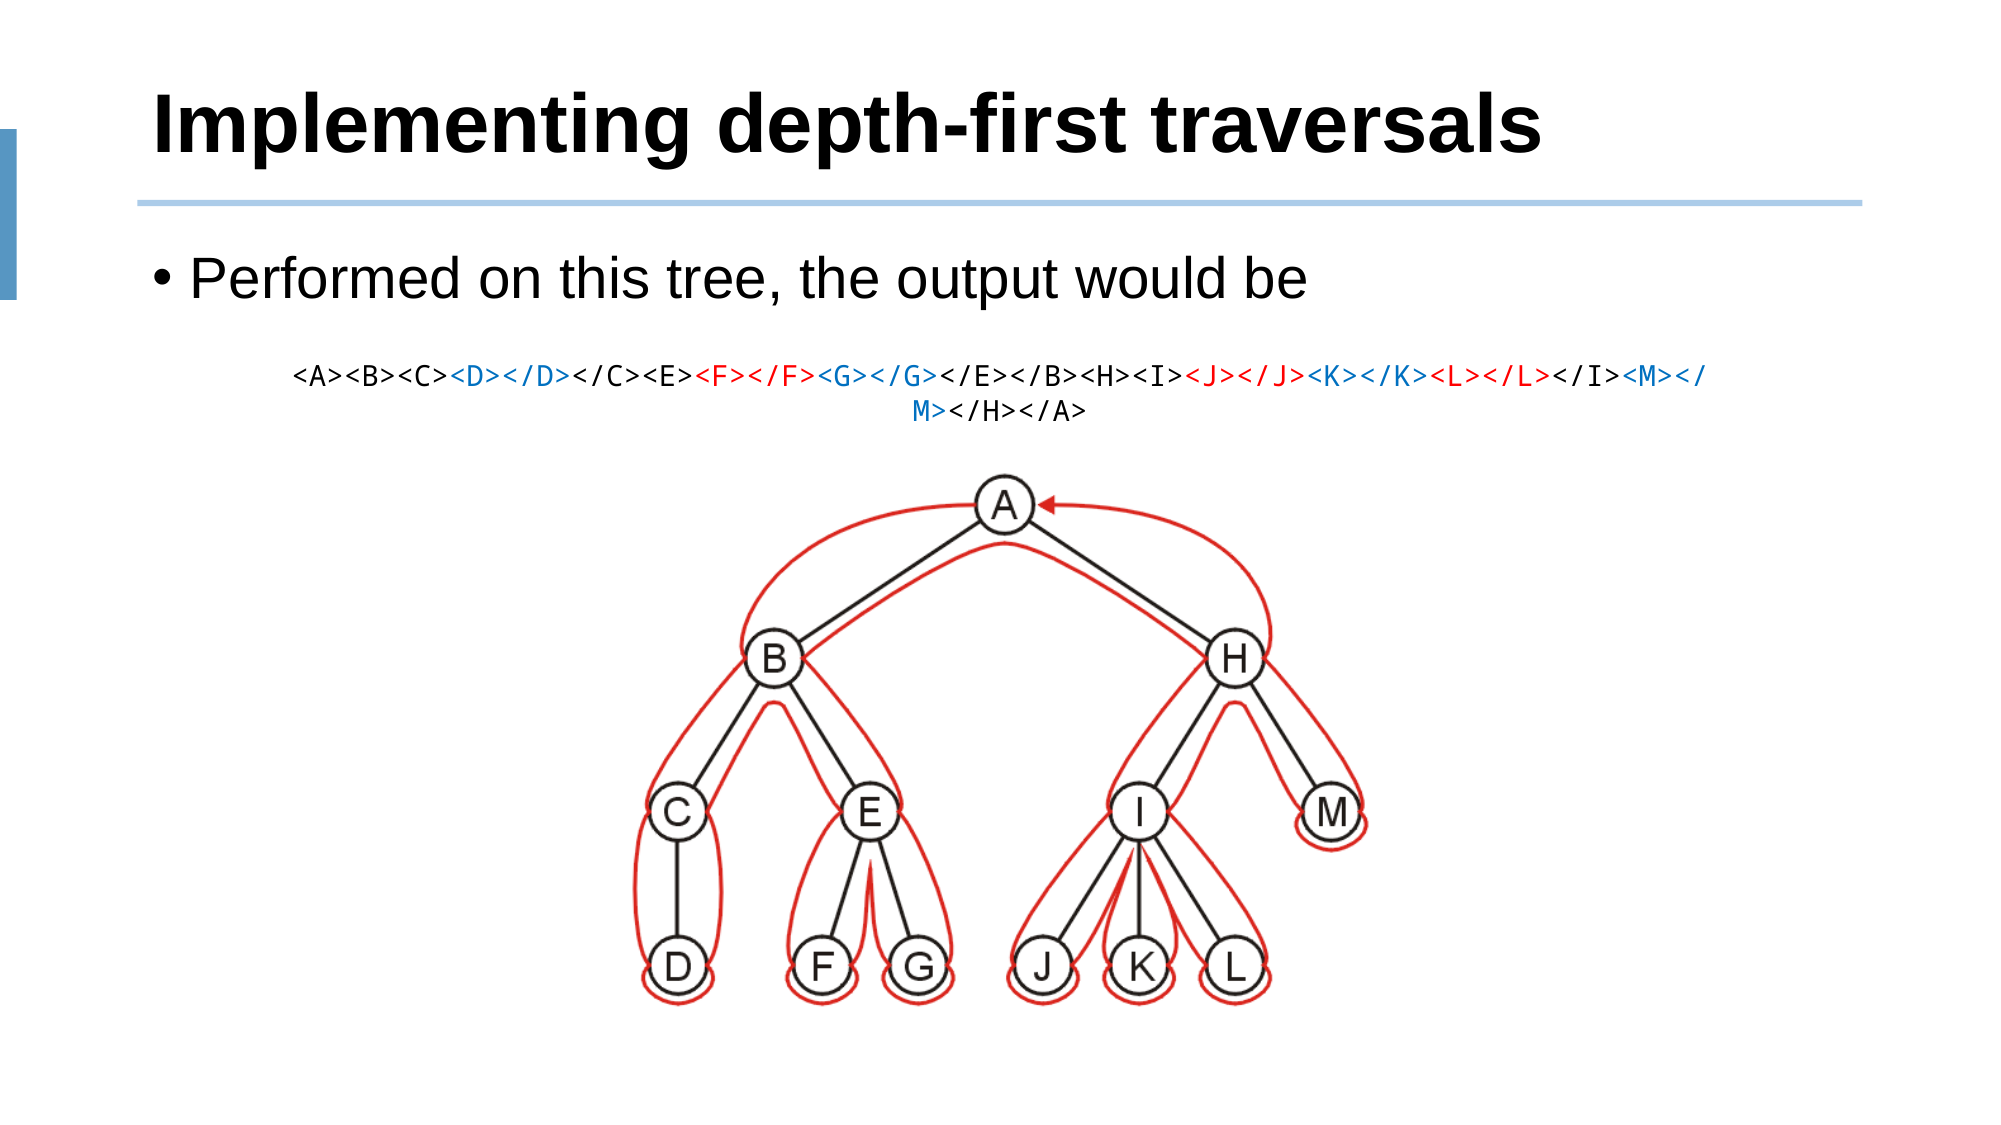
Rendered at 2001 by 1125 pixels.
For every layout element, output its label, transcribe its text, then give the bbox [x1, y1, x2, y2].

text_box <A><B><C><D></D></C><E><F></F><G></G></E></B><H><I><J></J><K></K><L></L></I><M></M></H></A> [249, 349, 1750, 435]
list Performed on this tree, the output would be [137, 240, 1863, 1014]
picture [620, 466, 1380, 1014]
title Implementing depth-first traversals [137, 42, 1863, 208]
